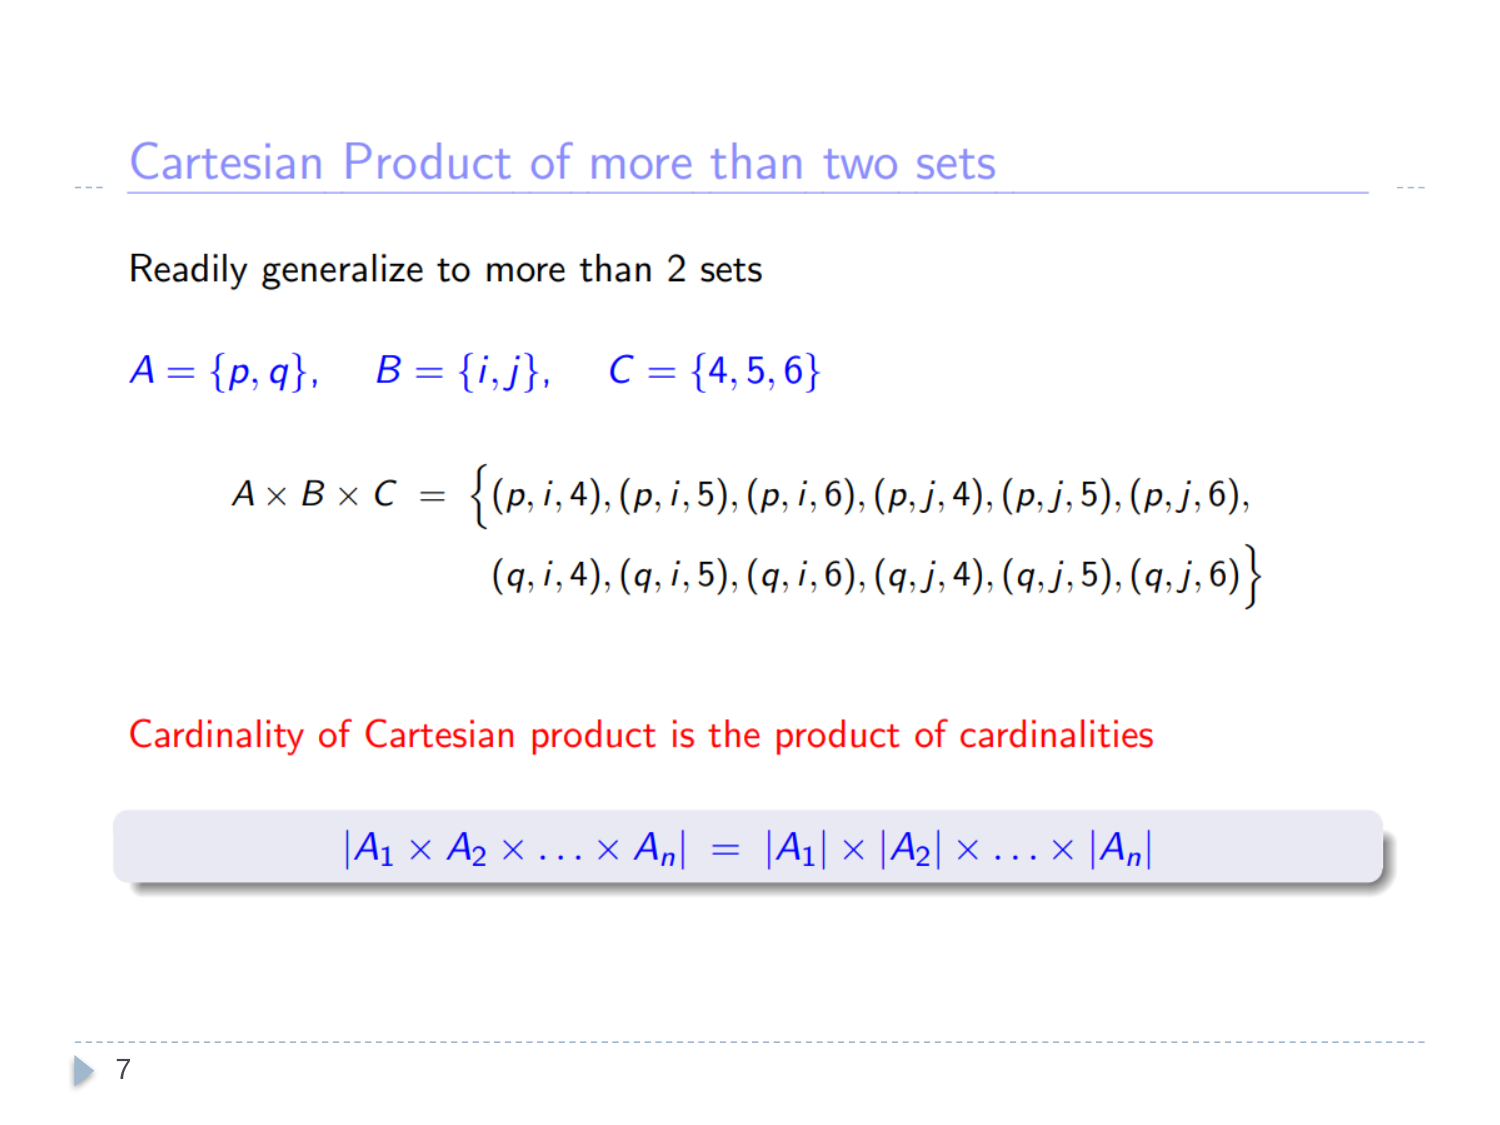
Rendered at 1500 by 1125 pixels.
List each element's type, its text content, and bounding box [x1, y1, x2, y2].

slide_number 7 [100, 1042, 426, 1103]
picture [102, 120, 1398, 1005]
